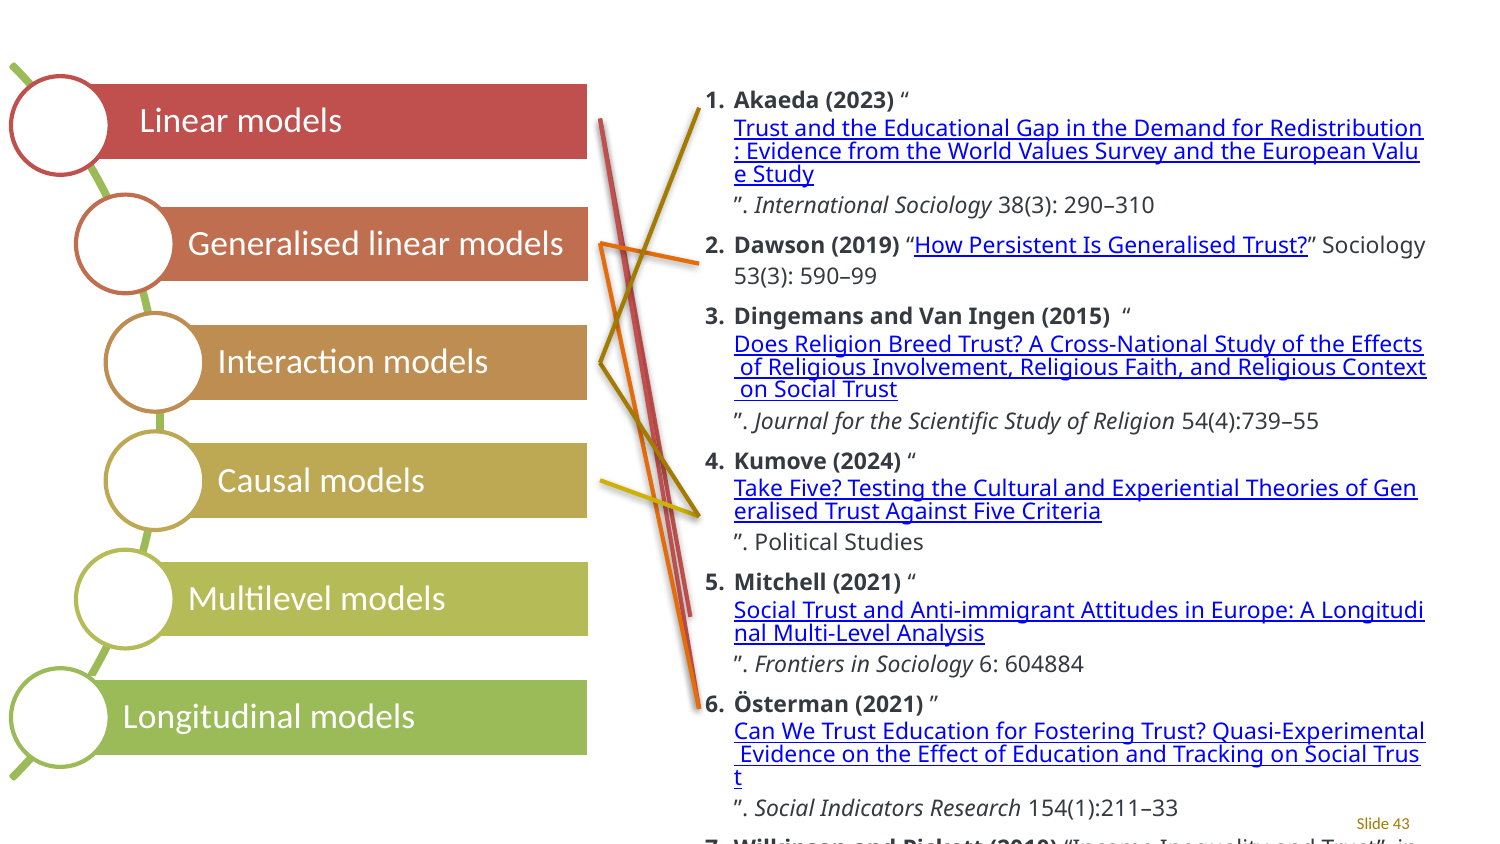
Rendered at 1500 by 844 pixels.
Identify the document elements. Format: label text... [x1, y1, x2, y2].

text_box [0, 6, 601, 837]
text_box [604, 524, 700, 709]
text_box Akaeda (2023) “Trust and the Educational Gap in the Demand for Redistribution: Evidence from the World Values Survey and the European Value Study”. International Sociology 38(3): 290–310 Dawson (2019) “How Persistent Is Generalised Trust?” Sociology 53(3): 590–99 Dingemans and Van Ingen (2015) “Does Religion Breed Trust? A Cross-National Study of the Effects of Religious Involvement, Religious Faith, and Religious Context on Social Trust”. Journal for the Scientific Study of Religion 54(4):739–55 Kumove (2024) “Take Five? Testing the Cultural and Experiential Theories of Generalised Trust Against Five Criteria”. Political Studies Mitchell (2021) “Social Trust and Anti-immigrant Attitudes in Europe: A Longitudinal Multi-Level Analysis”. Frontiers in Sociology 6: 604884 Österman (2021) ”Can We Trust Education for Fostering Trust? Quasi-Experimental Evidence on the Effect of Education and Tracking on Social Trust”. Social Indicators Research 154(1):211–33 Wilkinson and Pickett (2010) “Income Inequality and Trust”, in Chapter 4 of The Spirit Level: Why Greater Equality Makes Societies Stronger. New York: Bloomsbury Press Wu (2021) “Education and Social Trust in Global Perspective”. Sociological Perspectives 64(6):1166–86 [690, 78, 1444, 843]
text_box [604, 371, 700, 517]
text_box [604, 107, 700, 364]
